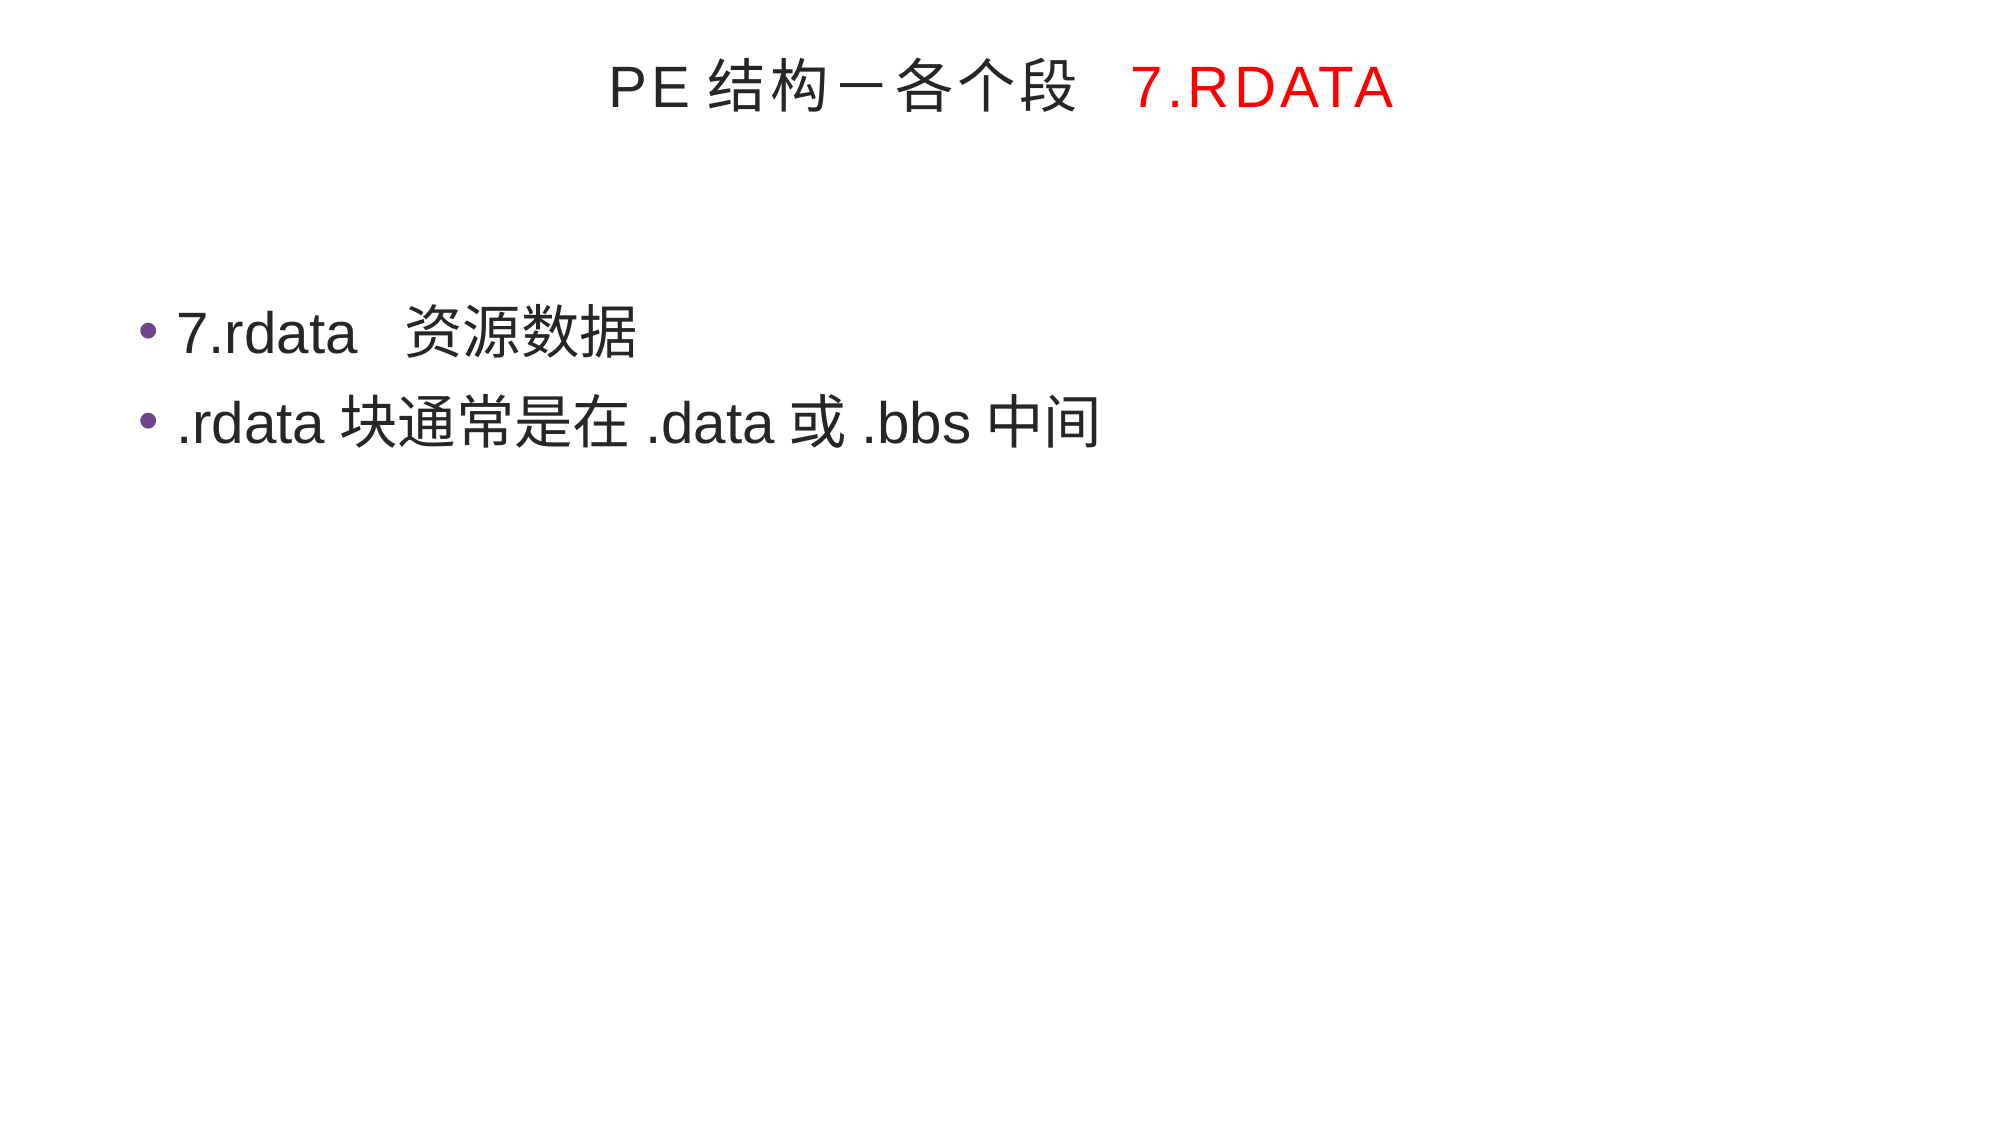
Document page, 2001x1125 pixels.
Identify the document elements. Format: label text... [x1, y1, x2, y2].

list 7.rdata 资源数据 .rdata块通常是在.data或.bbs中间 [123, 287, 1874, 988]
title PE结构－各个段 7.rdata [125, 50, 1876, 250]
